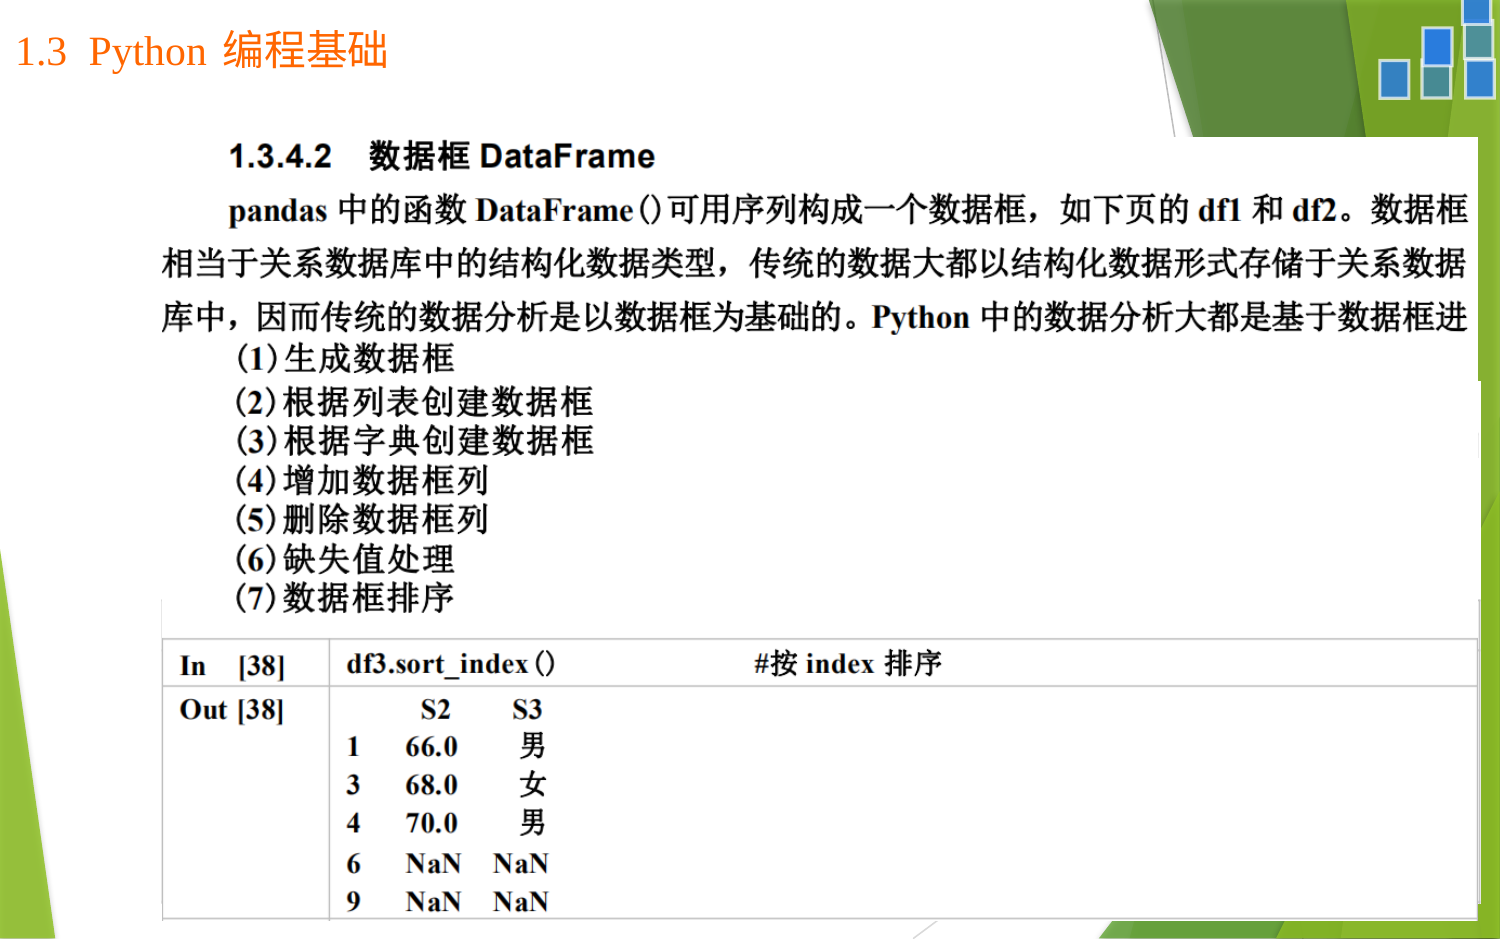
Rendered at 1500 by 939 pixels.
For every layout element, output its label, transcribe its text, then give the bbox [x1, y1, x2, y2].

title 1.3 Python 编程基础 [0, 16, 858, 82]
picture [159, 137, 1482, 921]
